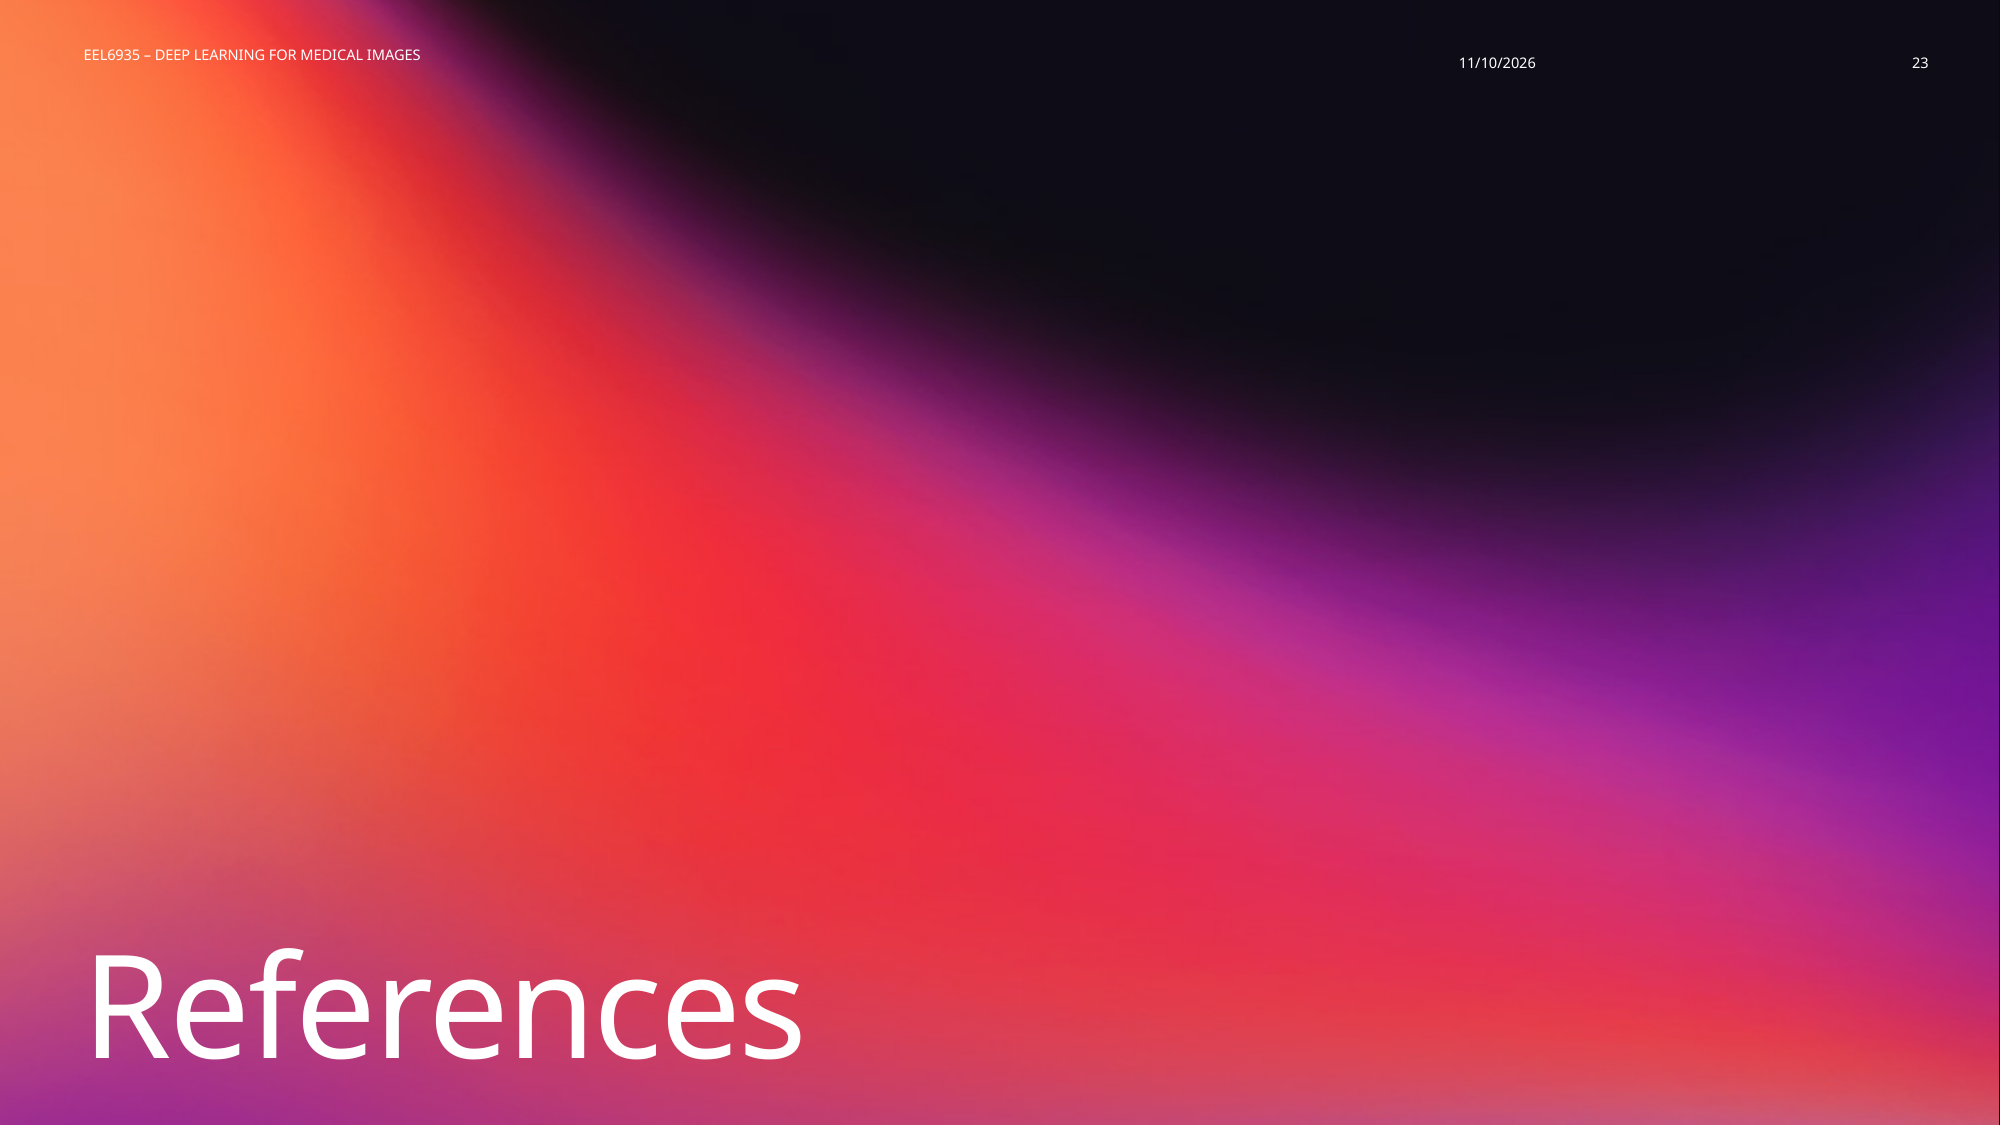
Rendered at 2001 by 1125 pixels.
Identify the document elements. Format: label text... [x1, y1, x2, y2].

title References [67, 707, 1476, 1096]
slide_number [1443, 36, 1758, 92]
footer EEL6935 – Deep Learning for medical images [68, 36, 505, 92]
picture [0, 0, 1999, 1125]
slide_number 23 [1852, 36, 1944, 92]
